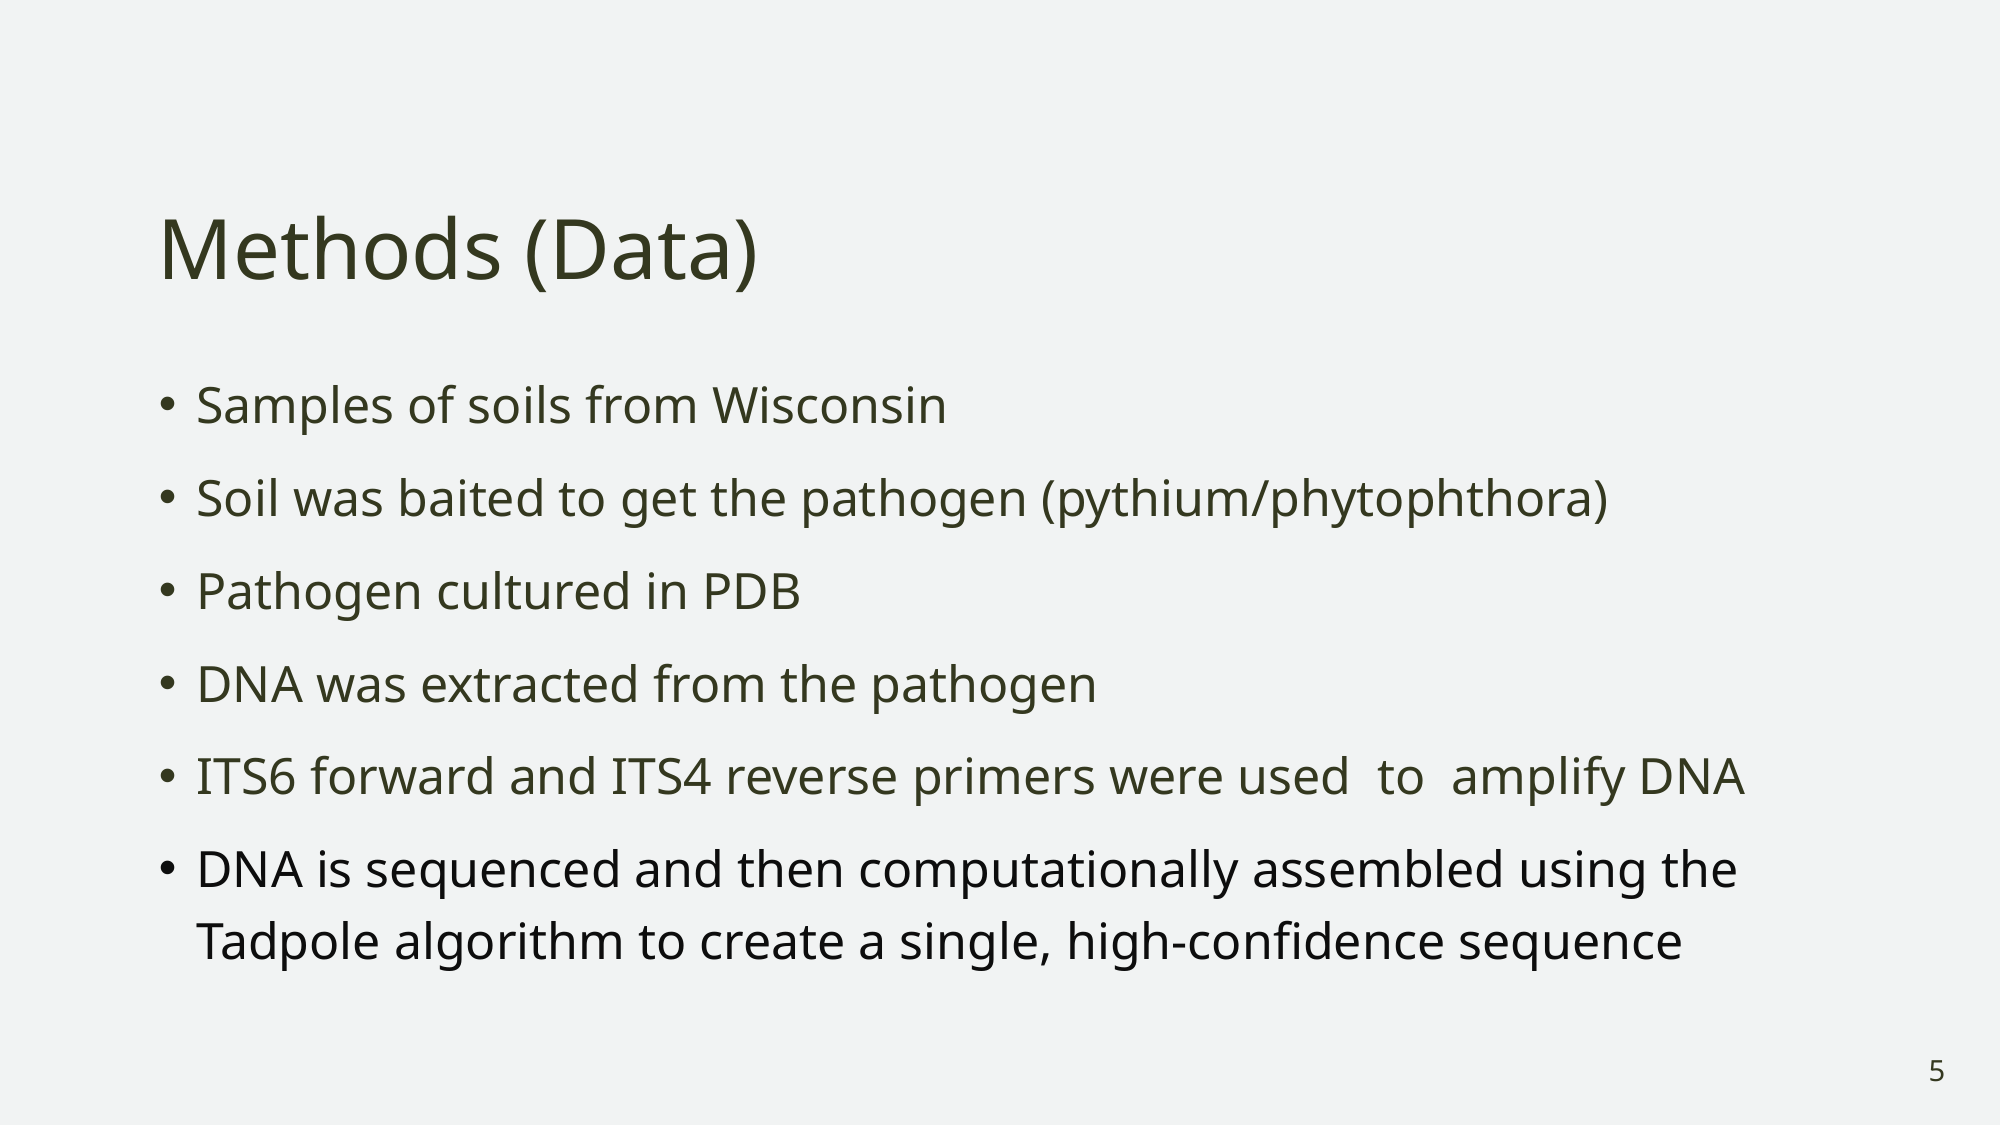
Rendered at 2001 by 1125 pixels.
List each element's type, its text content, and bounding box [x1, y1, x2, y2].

list Samples of soils from Wisconsin Soil was baited to get the pathogen (pythium/phytophthora) Pathogen cultured in PDB DNA was extracted from the pathogen ITS6 forward and ITS4 reverse primers were used to amplify DNA DNA is sequenced and then computationally assembled using the Tadpole algorithm to create a single, high-confidence sequence [143, 353, 1857, 995]
title Methods (Data) [142, 96, 1858, 305]
slide_number 5 [1875, 1042, 1961, 1103]
